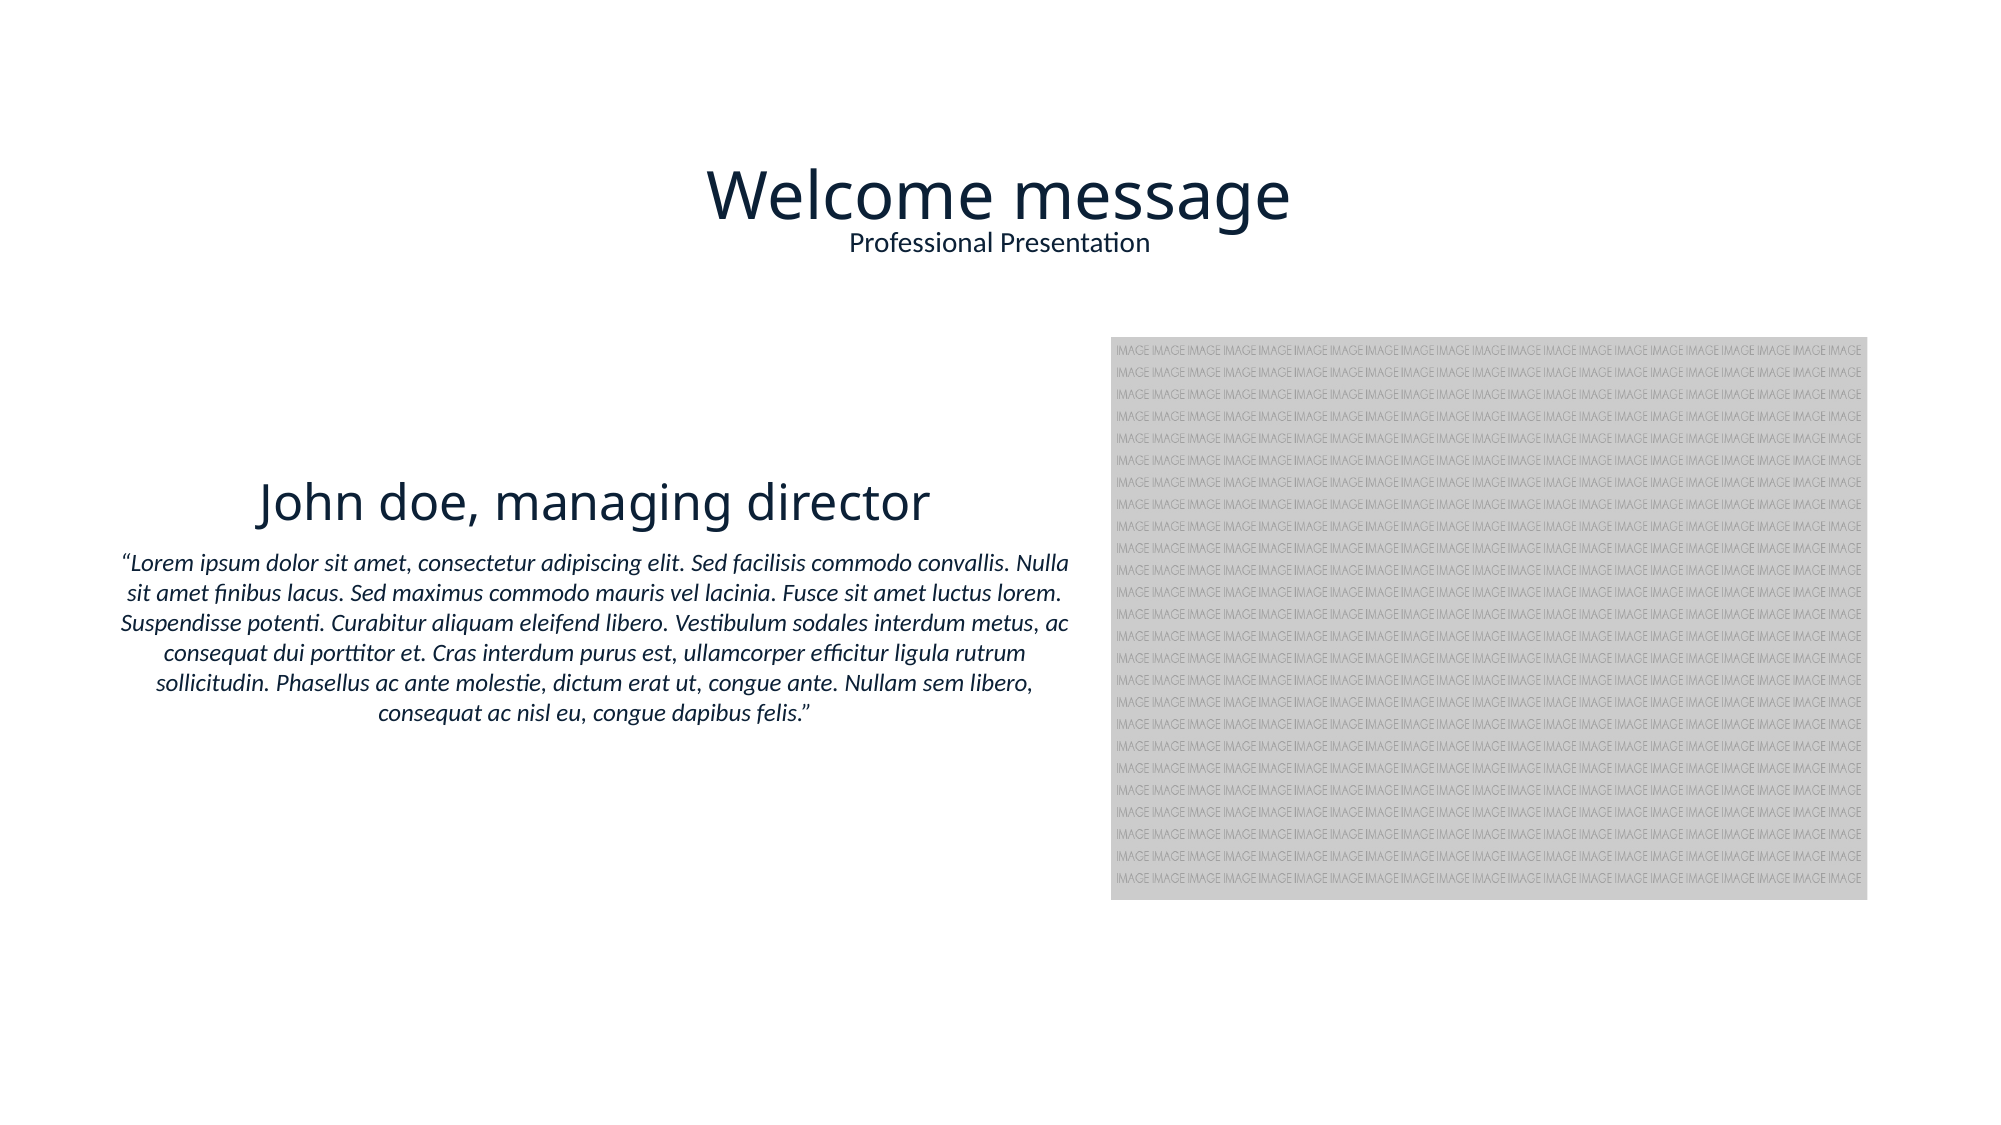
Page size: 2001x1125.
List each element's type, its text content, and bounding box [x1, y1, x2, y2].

text_box “Lorem ipsum dolor sit amet, consectetur adipiscing elit. Sed facilisis commodo convallis. Nulla sit amet finibus lacus. Sed maximus commodo mauris vel lacinia. Fusce sit amet luctus lorem. Suspendisse potenti. Curabitur aliquam eleifend libero. Vestibulum sodales interdum metus, ac consequat dui porttitor et. Cras interdum purus est, ullamcorper efficitur ligula rutrum sollicitudin. Phasellus ac ante molestie, dictum erat ut, congue ante. Nullam sem libero, consequat ac nisl eu, congue dapibus felis.” [98, 539, 1093, 734]
text_box John doe, managing director [98, 463, 1093, 539]
text_box [1110, 336, 1868, 901]
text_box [132, 145, 1868, 267]
